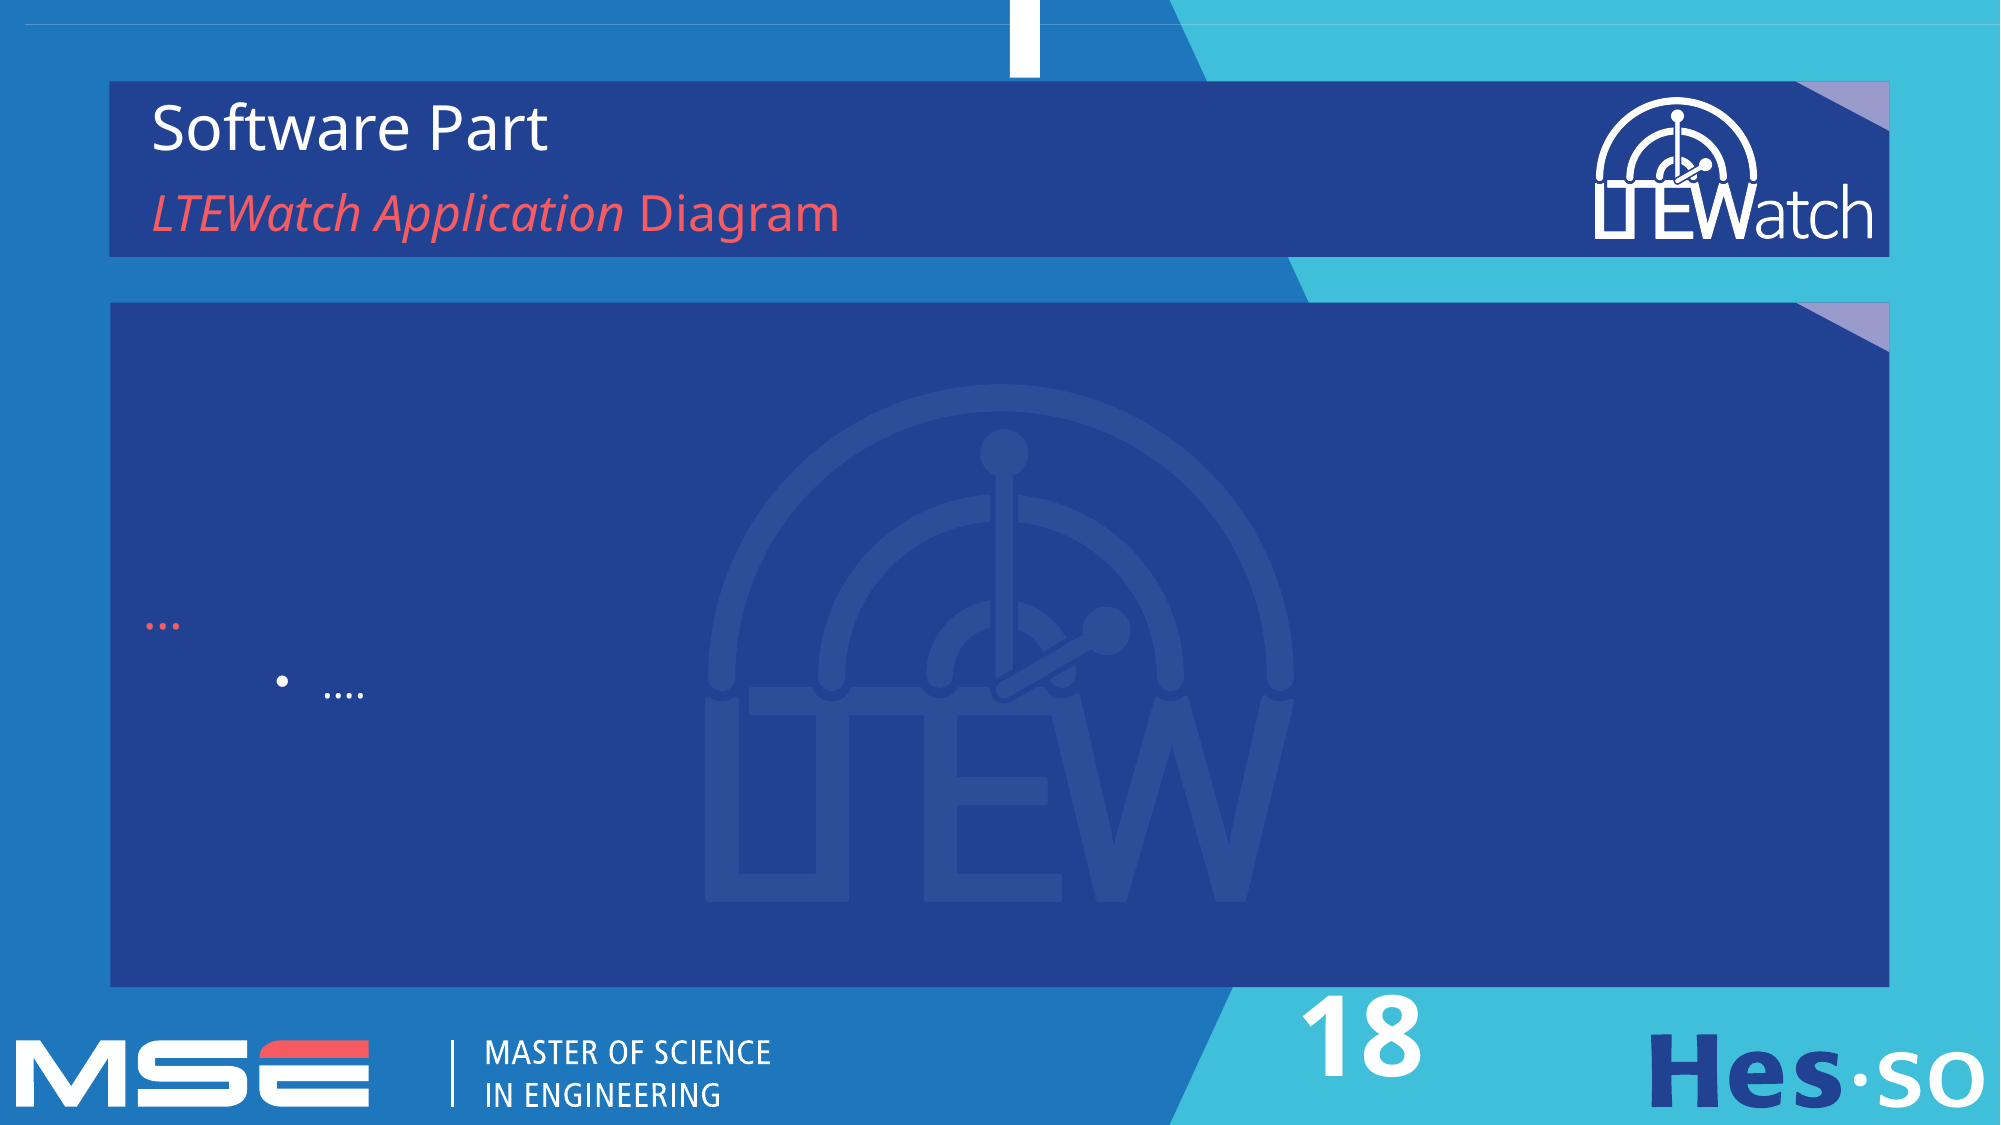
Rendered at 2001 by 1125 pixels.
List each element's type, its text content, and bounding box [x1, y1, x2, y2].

list … …. [114, 302, 1890, 984]
slide_number 18 [1070, 987, 1651, 1125]
text_box [1009, 0, 1040, 78]
list LTEWatch Application Diagram [114, 170, 1886, 253]
list Software Part [114, 81, 1886, 170]
